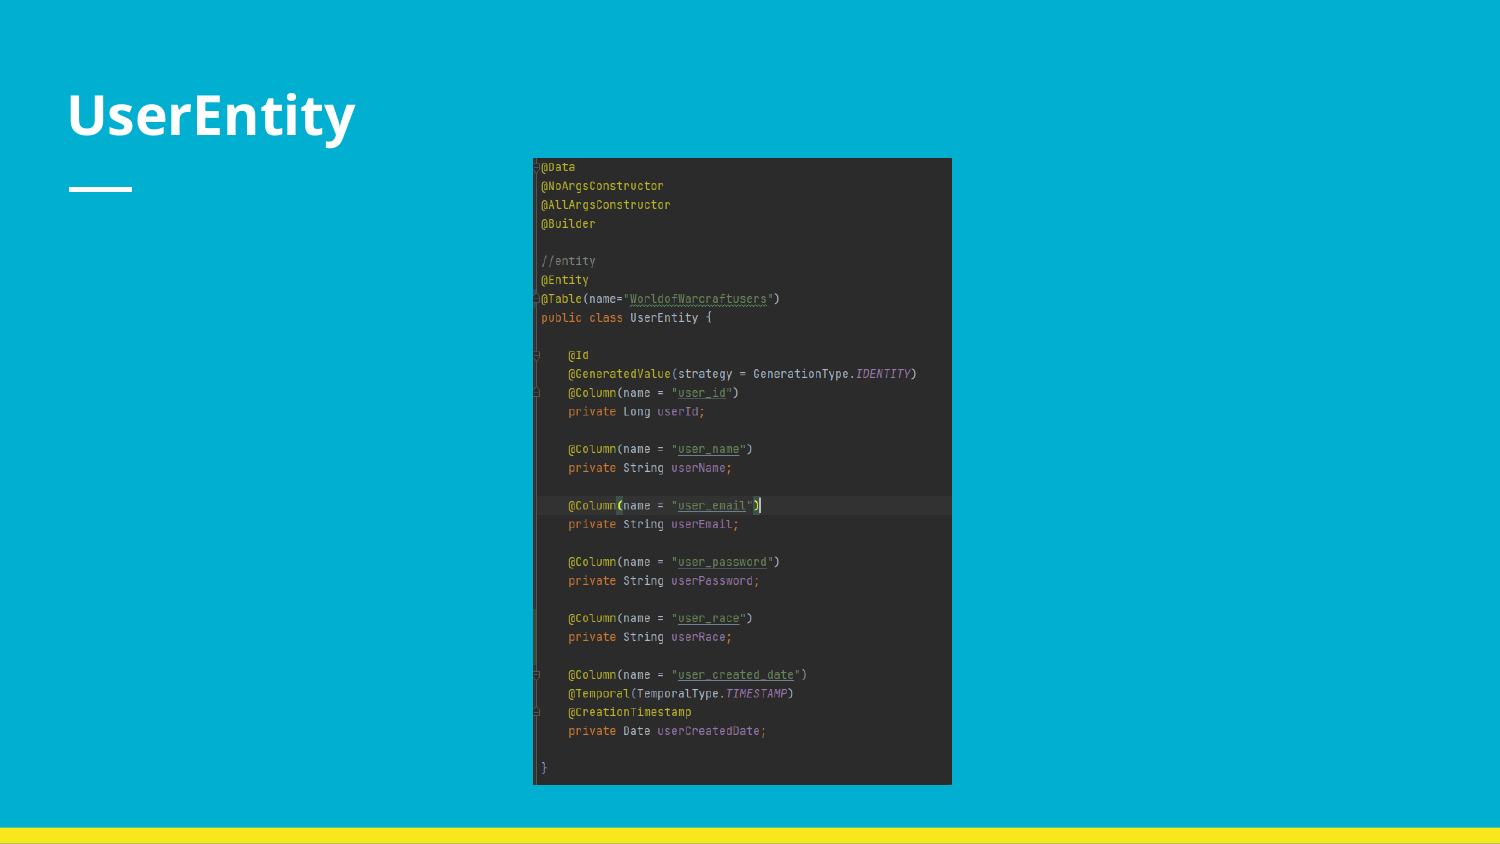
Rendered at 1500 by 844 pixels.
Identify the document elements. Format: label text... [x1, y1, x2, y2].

title UserEntity [51, 61, 1449, 167]
picture [533, 157, 952, 786]
